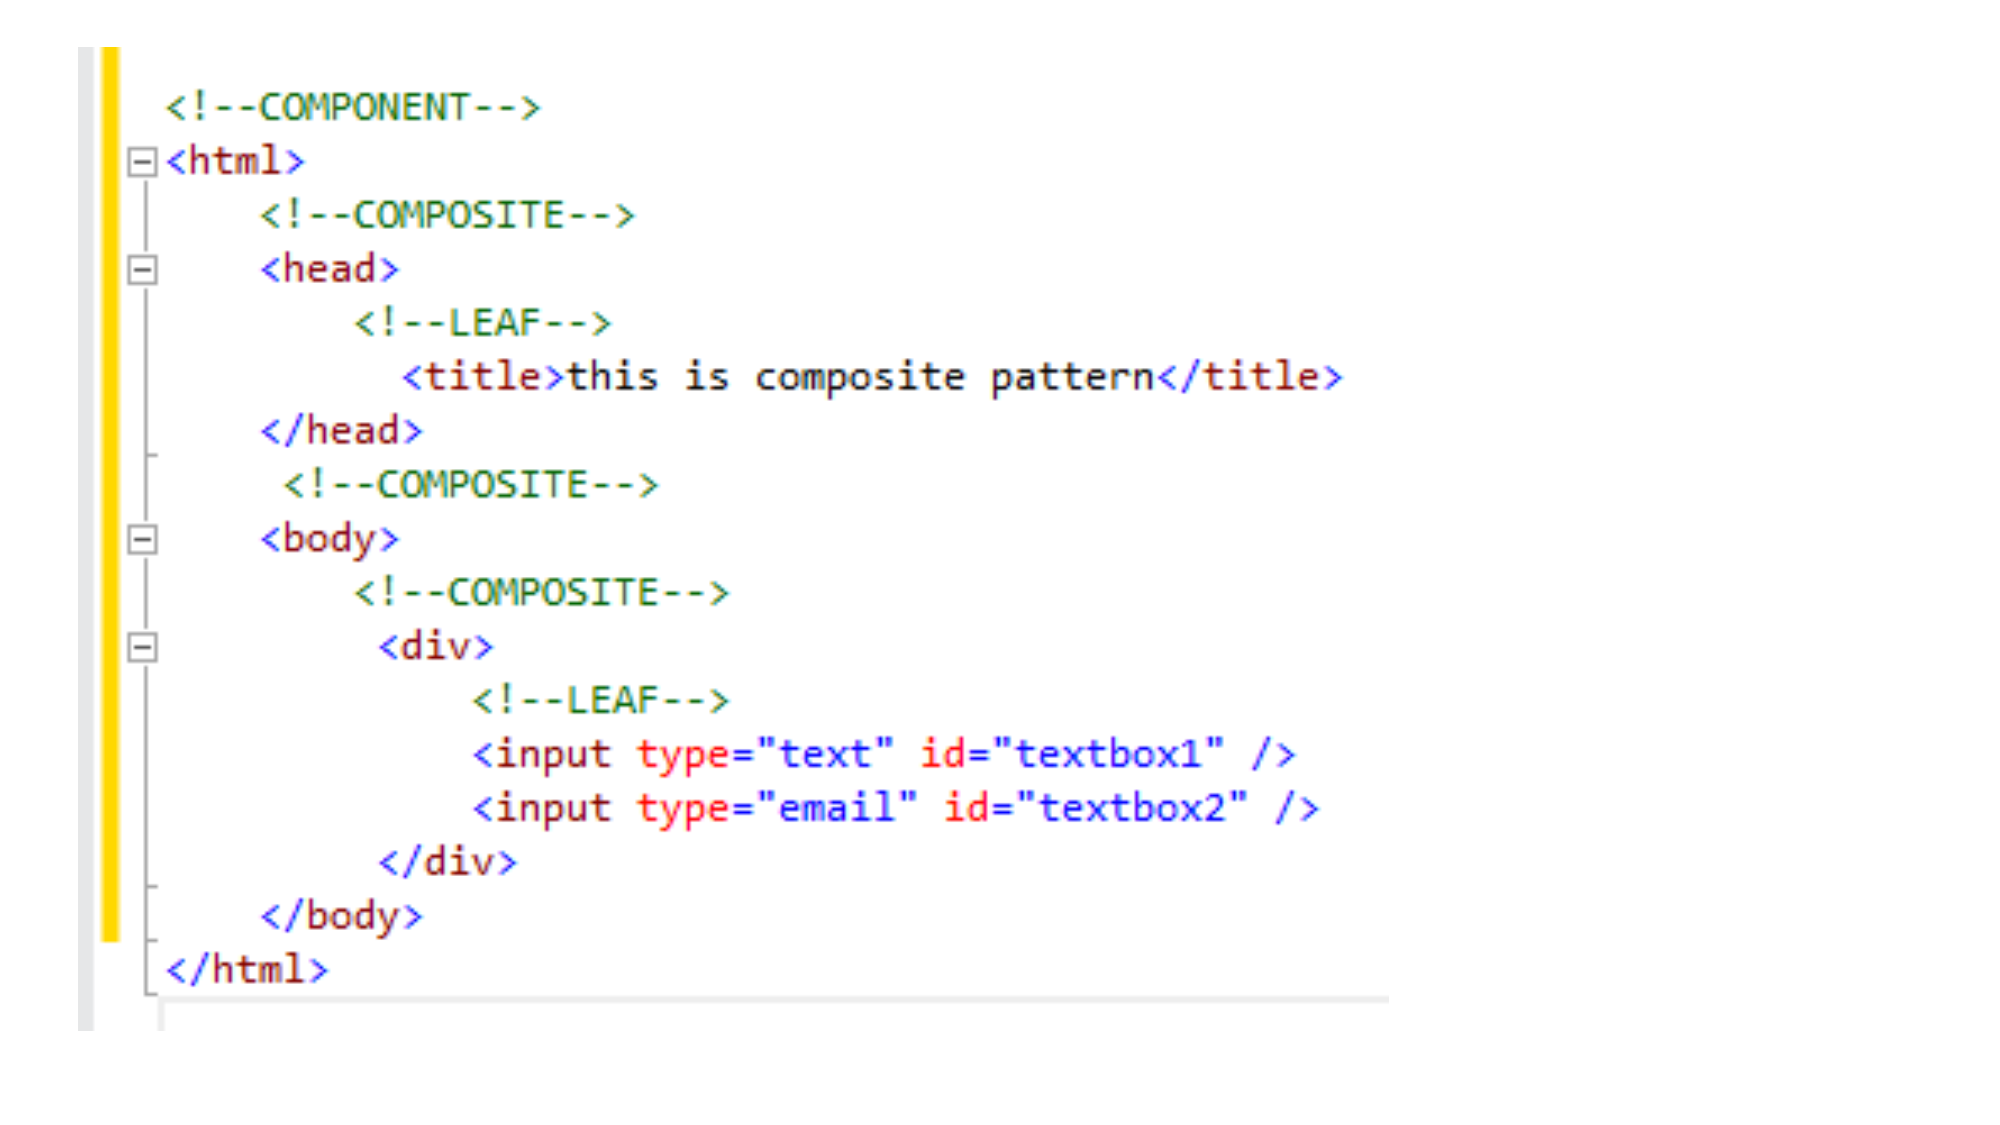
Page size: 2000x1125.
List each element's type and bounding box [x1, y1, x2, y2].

picture [78, 46, 1390, 1031]
